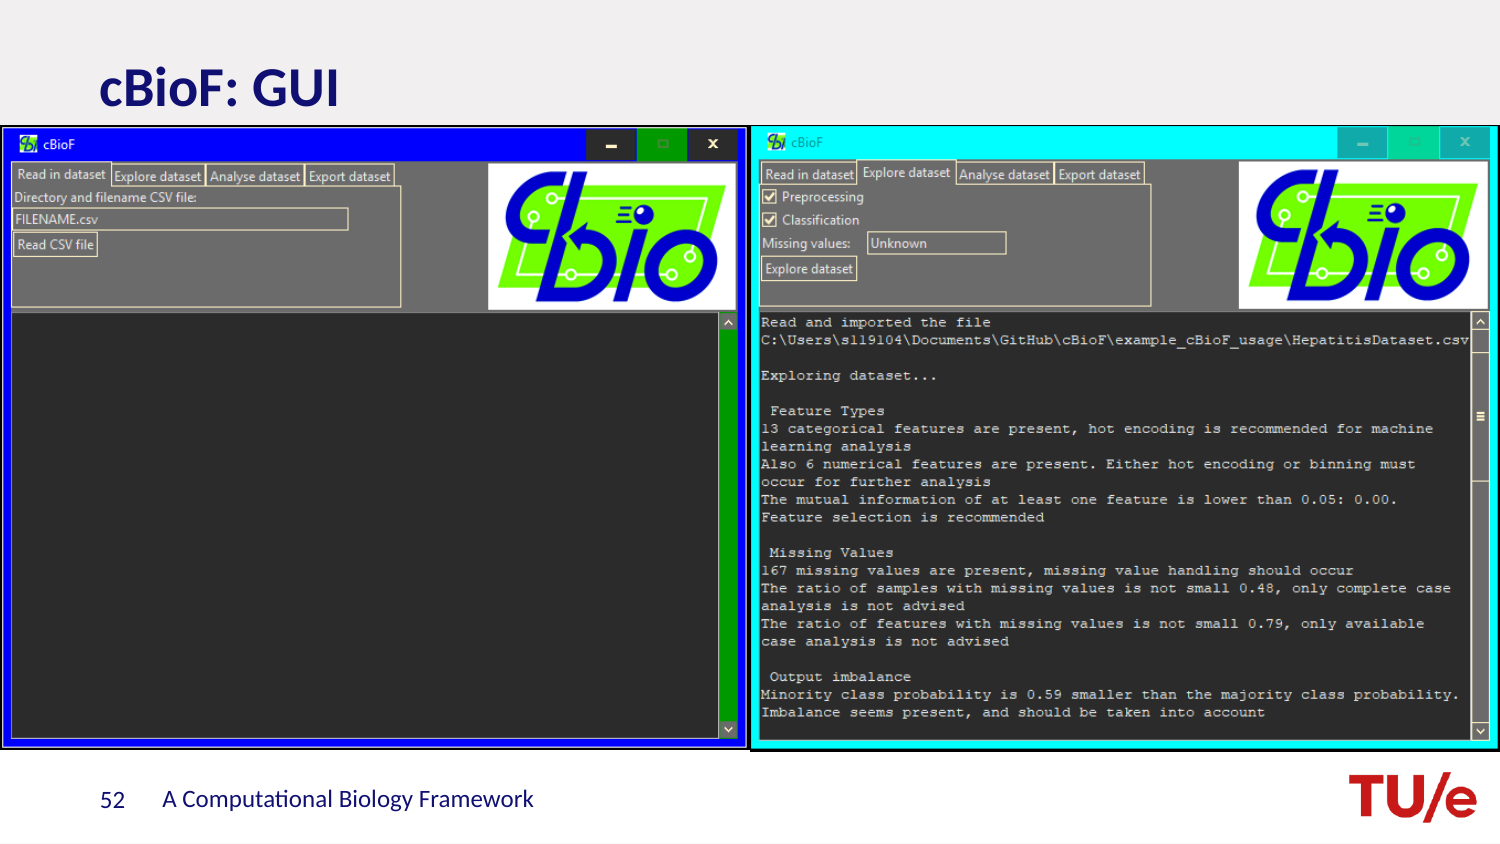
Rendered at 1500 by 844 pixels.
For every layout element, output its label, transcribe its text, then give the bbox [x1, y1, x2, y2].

picture [1336, 759, 1489, 835]
footer A Computational Biology Framework [162, 782, 1267, 841]
picture [0, 125, 1500, 752]
slide_number 52 [100, 783, 199, 841]
title cBioF: GUI [99, 61, 1400, 125]
